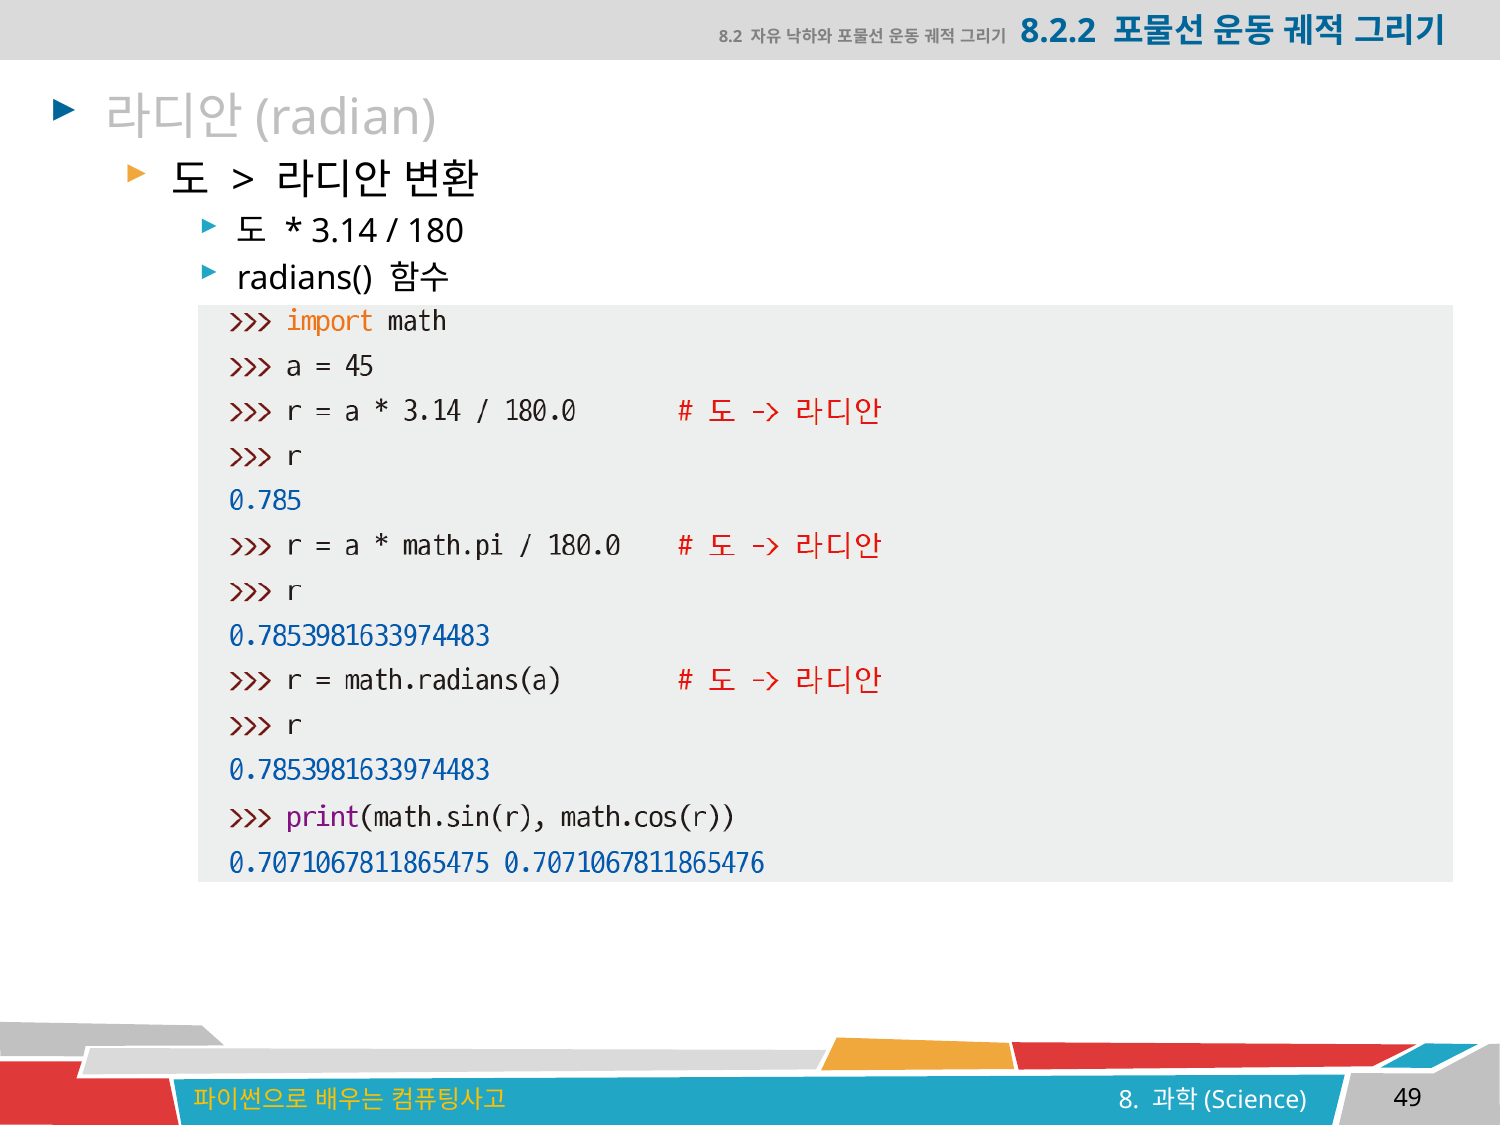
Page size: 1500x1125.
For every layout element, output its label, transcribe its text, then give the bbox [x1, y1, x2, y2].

list 라디안(radian) 도 > 라디안 변환 도 * 3.14 / 180 radians() 함수 [34, 76, 1461, 994]
title 8.2 자유 낙하와 포물선 운동 궤적 그리기 8.2.2 포물선 운동 궤적 그리기 [75, 6, 1461, 52]
picture [194, 305, 1453, 882]
slide_number 49 [1361, 1080, 1437, 1118]
